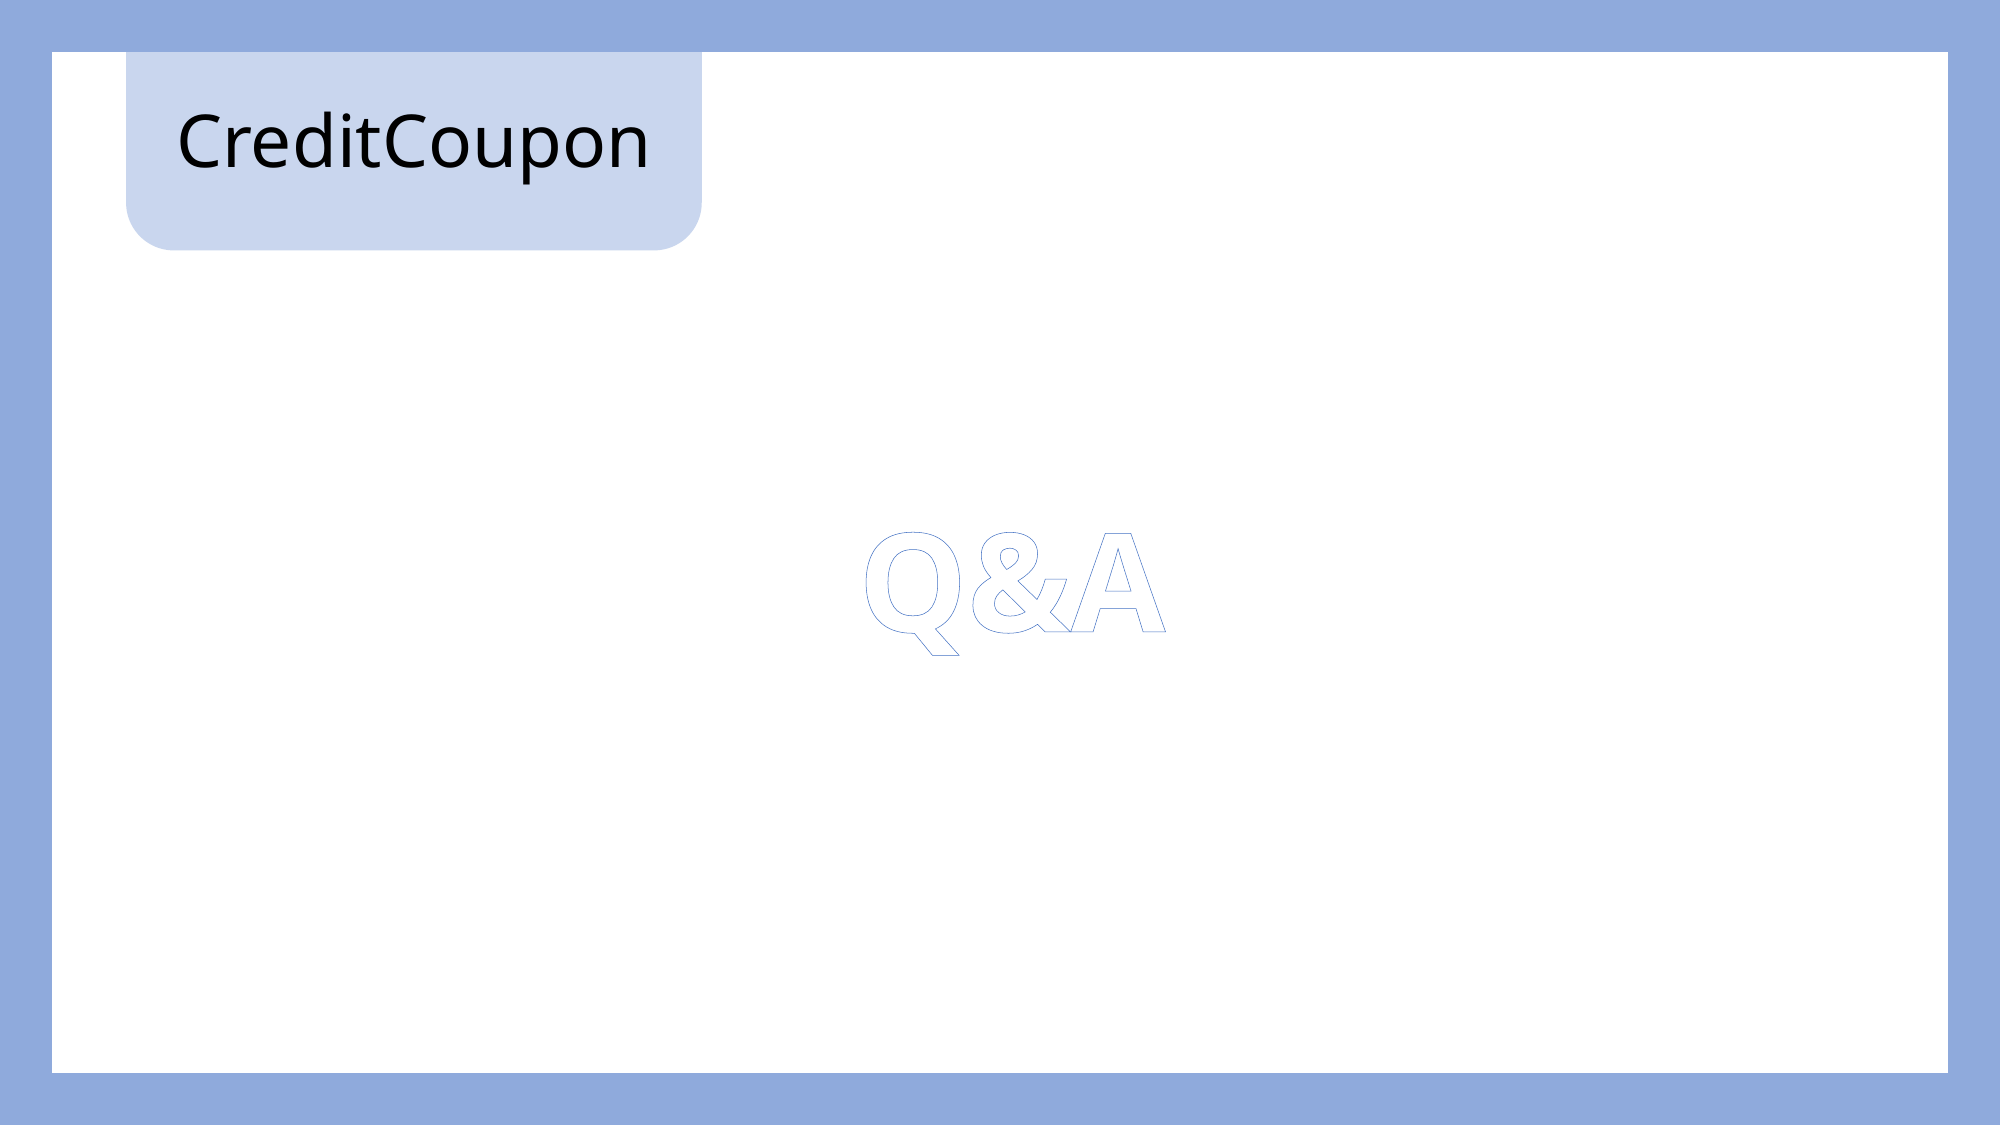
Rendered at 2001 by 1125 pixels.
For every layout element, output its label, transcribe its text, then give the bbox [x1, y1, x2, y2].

text_box Q&A [843, 486, 1181, 667]
text_box [0, 0, 2000, 1125]
text_box [249, 184, 1750, 576]
